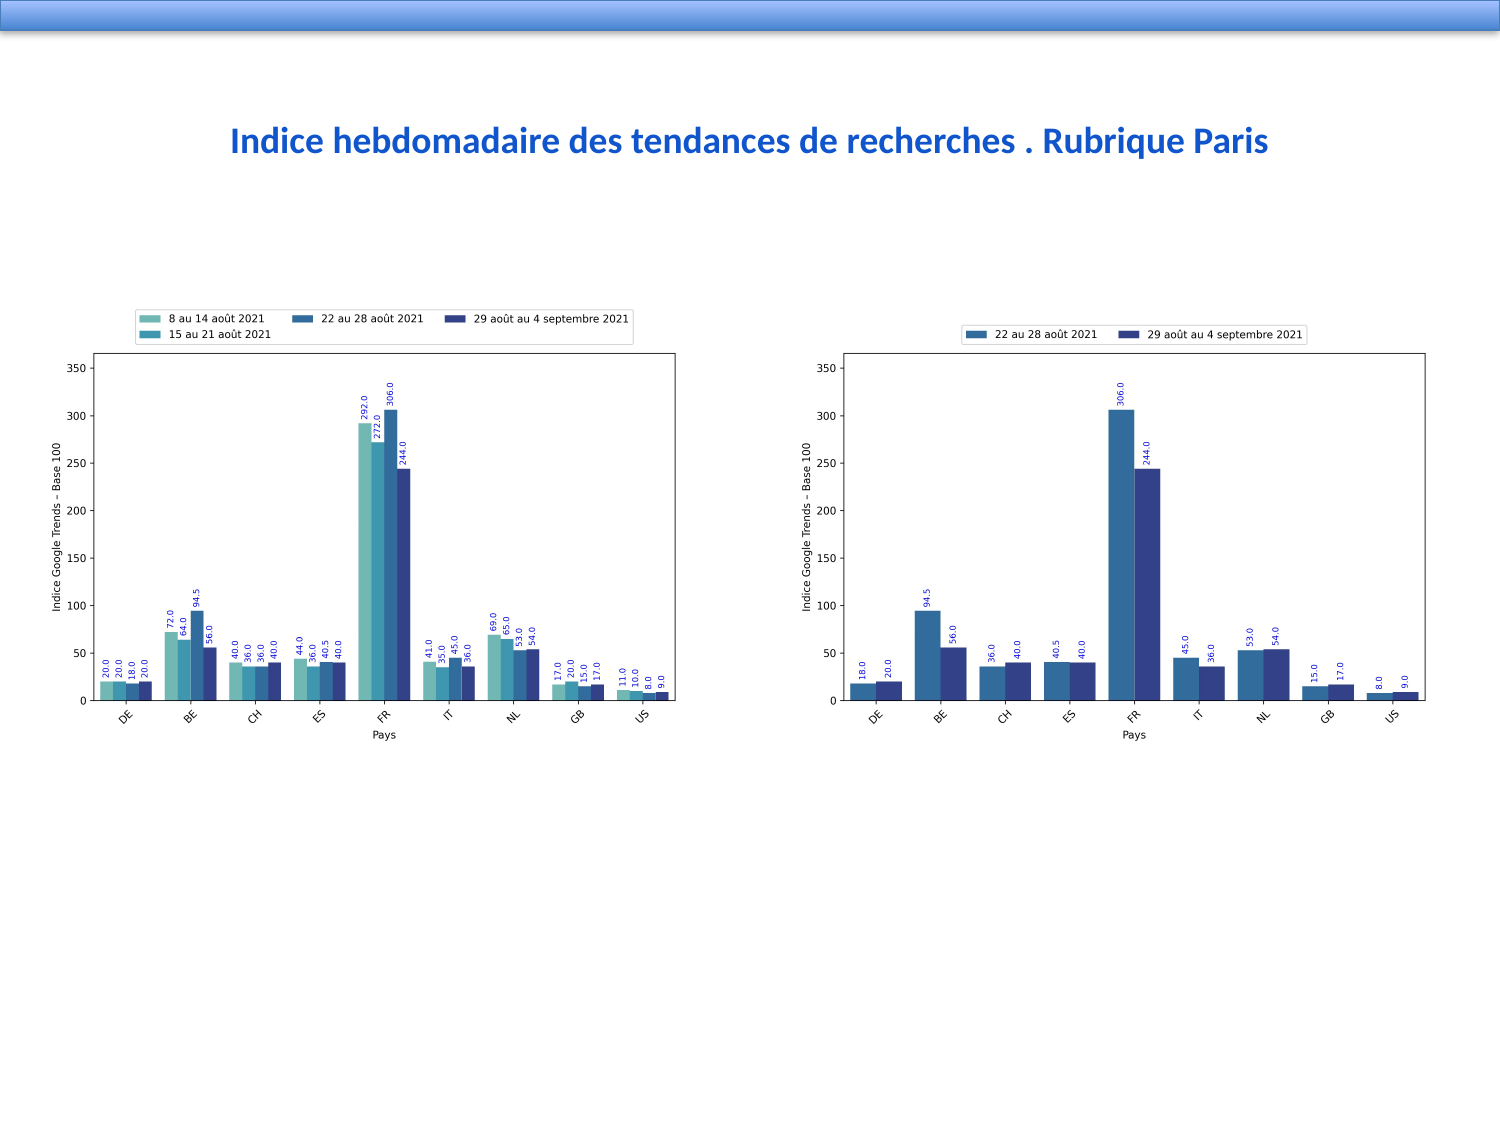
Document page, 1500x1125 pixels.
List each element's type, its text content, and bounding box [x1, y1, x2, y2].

picture [0, 299, 1500, 751]
title Indice hebdomadaire des tendances de recherches . Rubrique Paris [75, 45, 1425, 233]
text_box [0, 0, 1500, 31]
